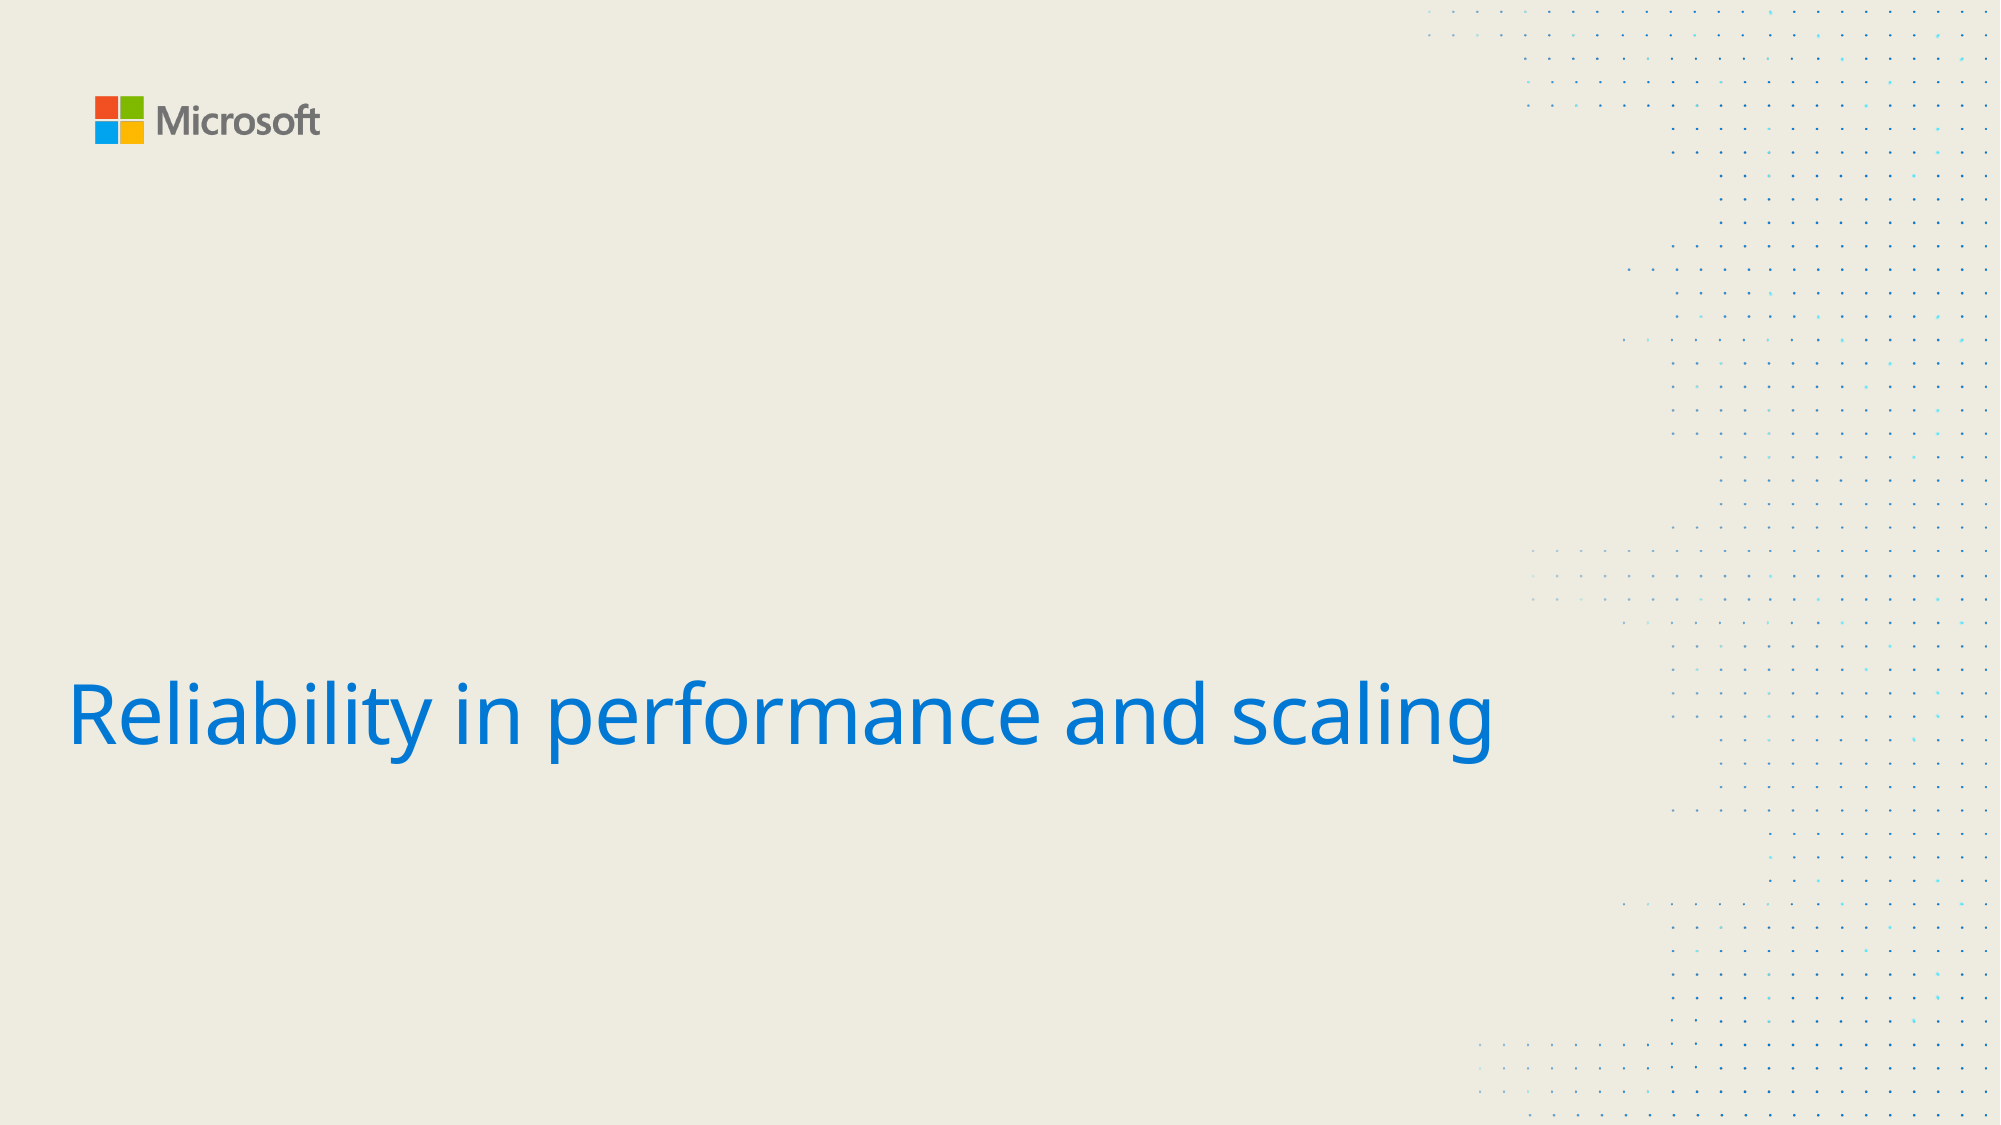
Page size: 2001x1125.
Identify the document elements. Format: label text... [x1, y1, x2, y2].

picture [95, 96, 320, 144]
title Reliability in performance and scaling [66, 496, 1423, 792]
picture [1428, 8, 1987, 1117]
